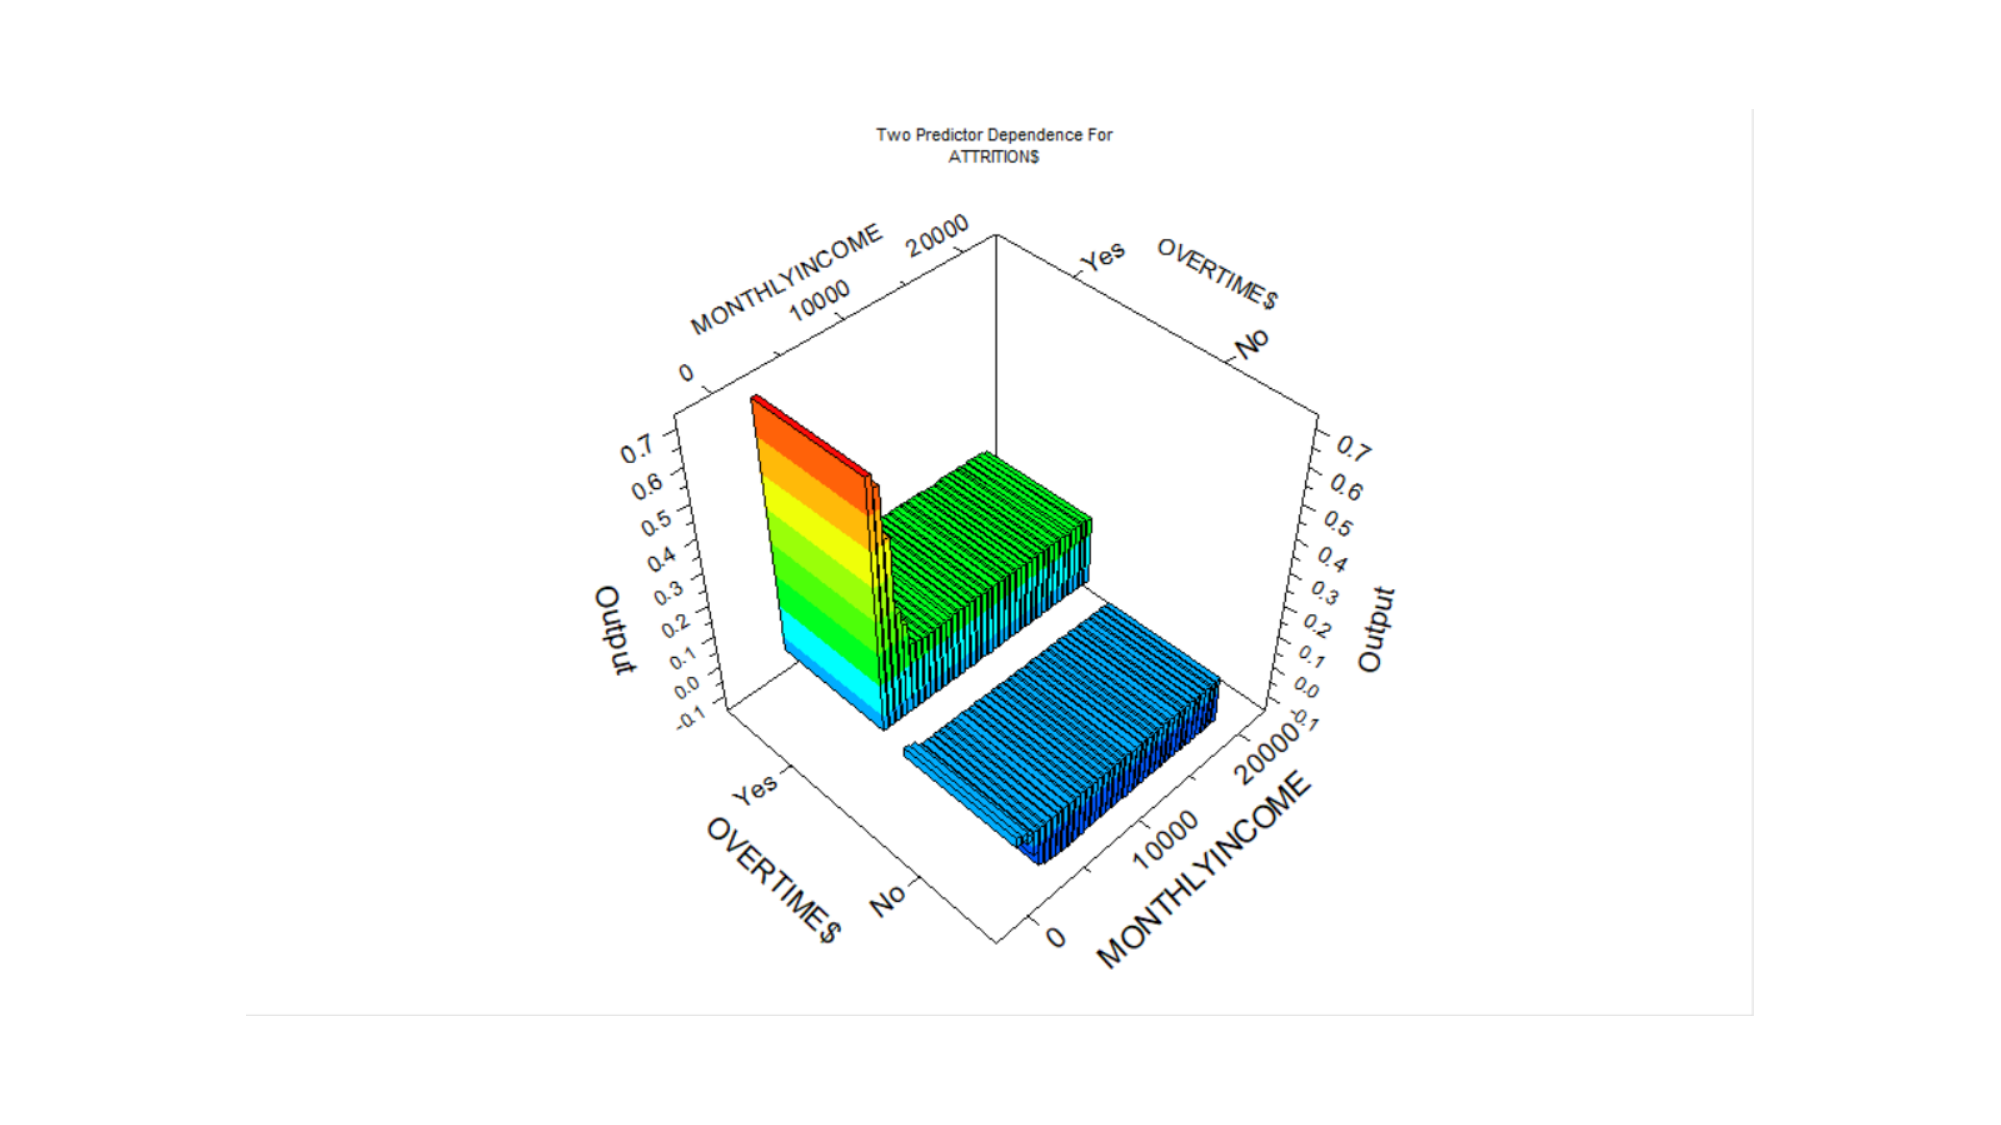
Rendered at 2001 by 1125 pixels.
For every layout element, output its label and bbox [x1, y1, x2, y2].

picture [246, 109, 1754, 1016]
